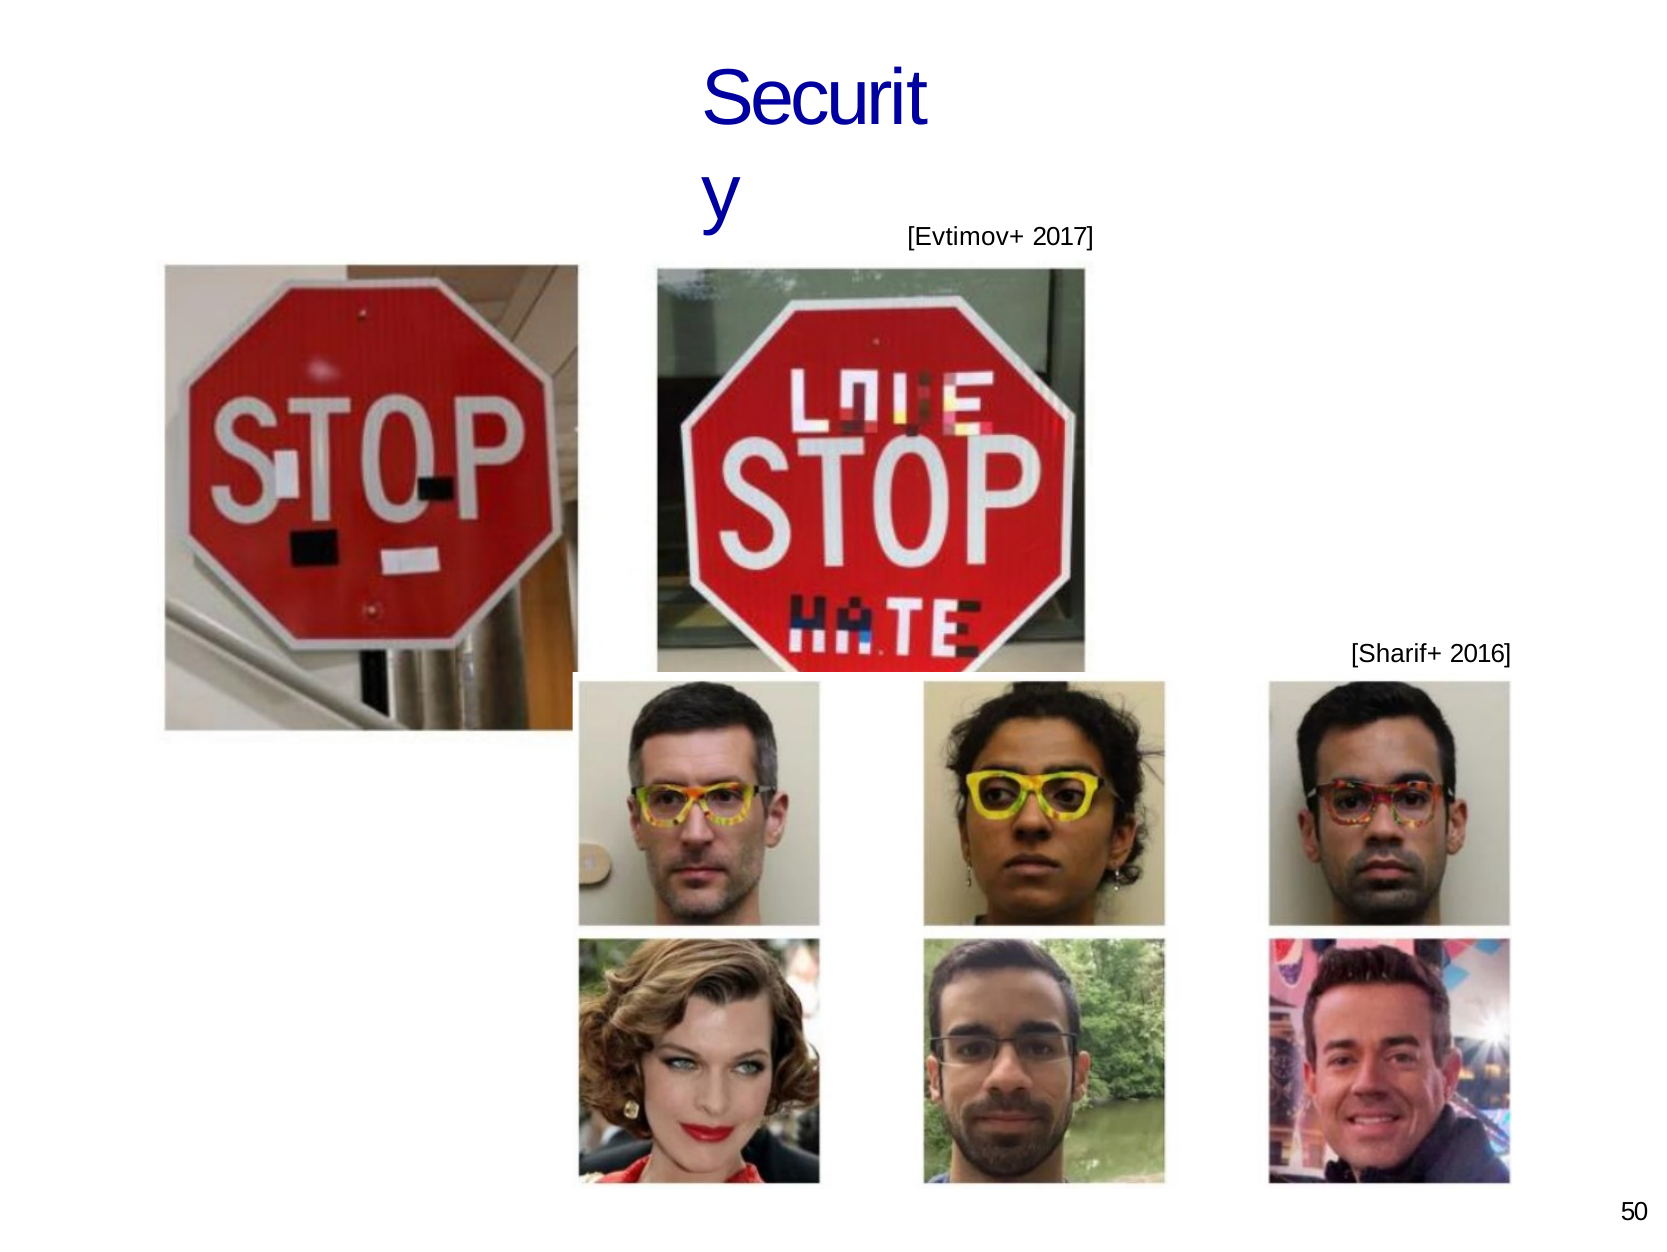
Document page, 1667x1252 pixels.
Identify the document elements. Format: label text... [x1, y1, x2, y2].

text_box [156, 259, 1096, 749]
text_box [572, 672, 1513, 1189]
title Security [699, 42, 969, 254]
text_box [Evtimov+ 2017] [905, 216, 1098, 251]
text_box [Sharif+ 2016] [1348, 633, 1515, 668]
slide_number 50 [1601, 1197, 1654, 1251]
